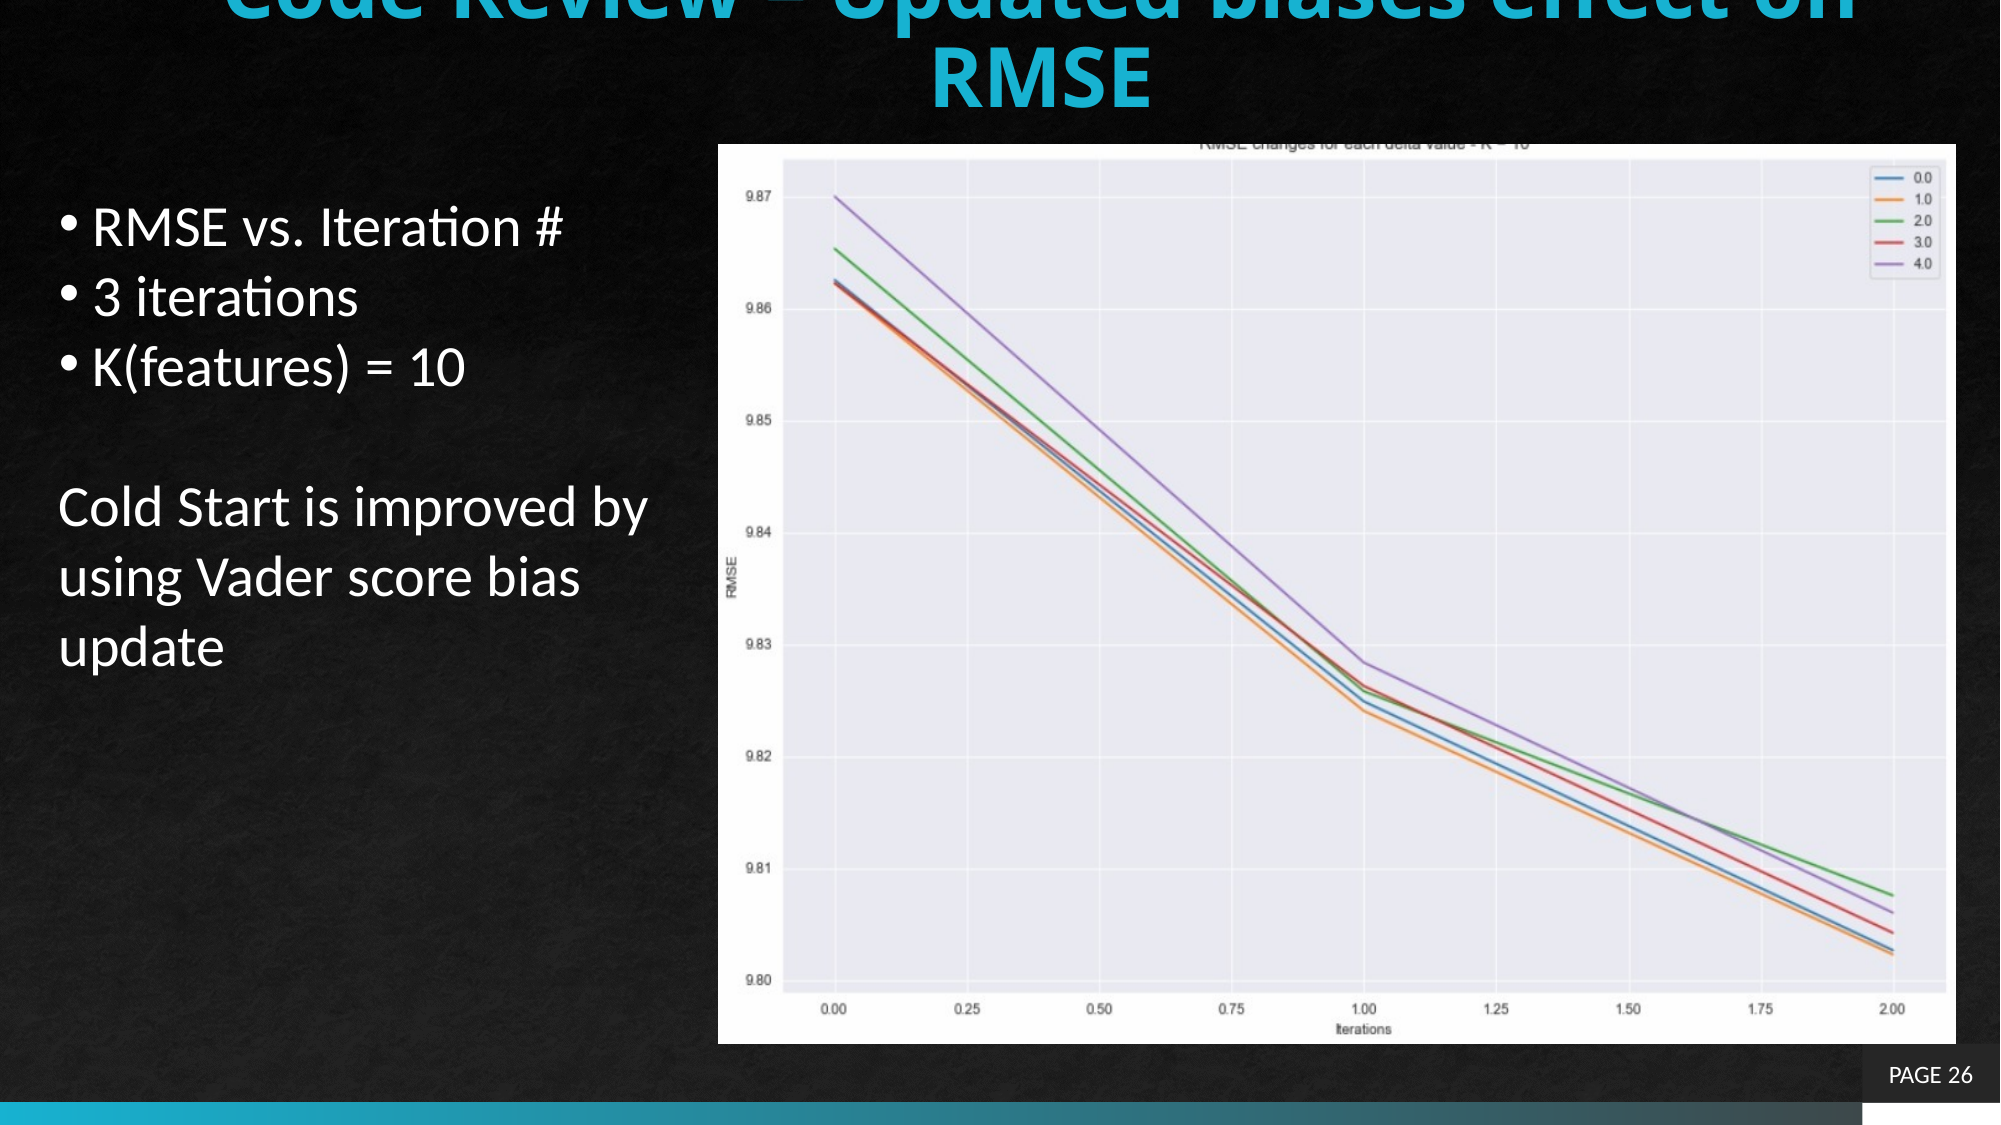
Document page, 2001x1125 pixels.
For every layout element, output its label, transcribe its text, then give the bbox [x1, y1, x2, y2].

picture [0, 0, 2000, 1103]
text_box RMSE vs. Iteration # 3 iterations K(features) = 10 Cold Start is improved by using Vader score bias update [44, 180, 688, 756]
title Code Review – Updated biases effect on RMSE [177, 45, 1905, 134]
slide_number PAGE 26 [1862, 1043, 2000, 1103]
